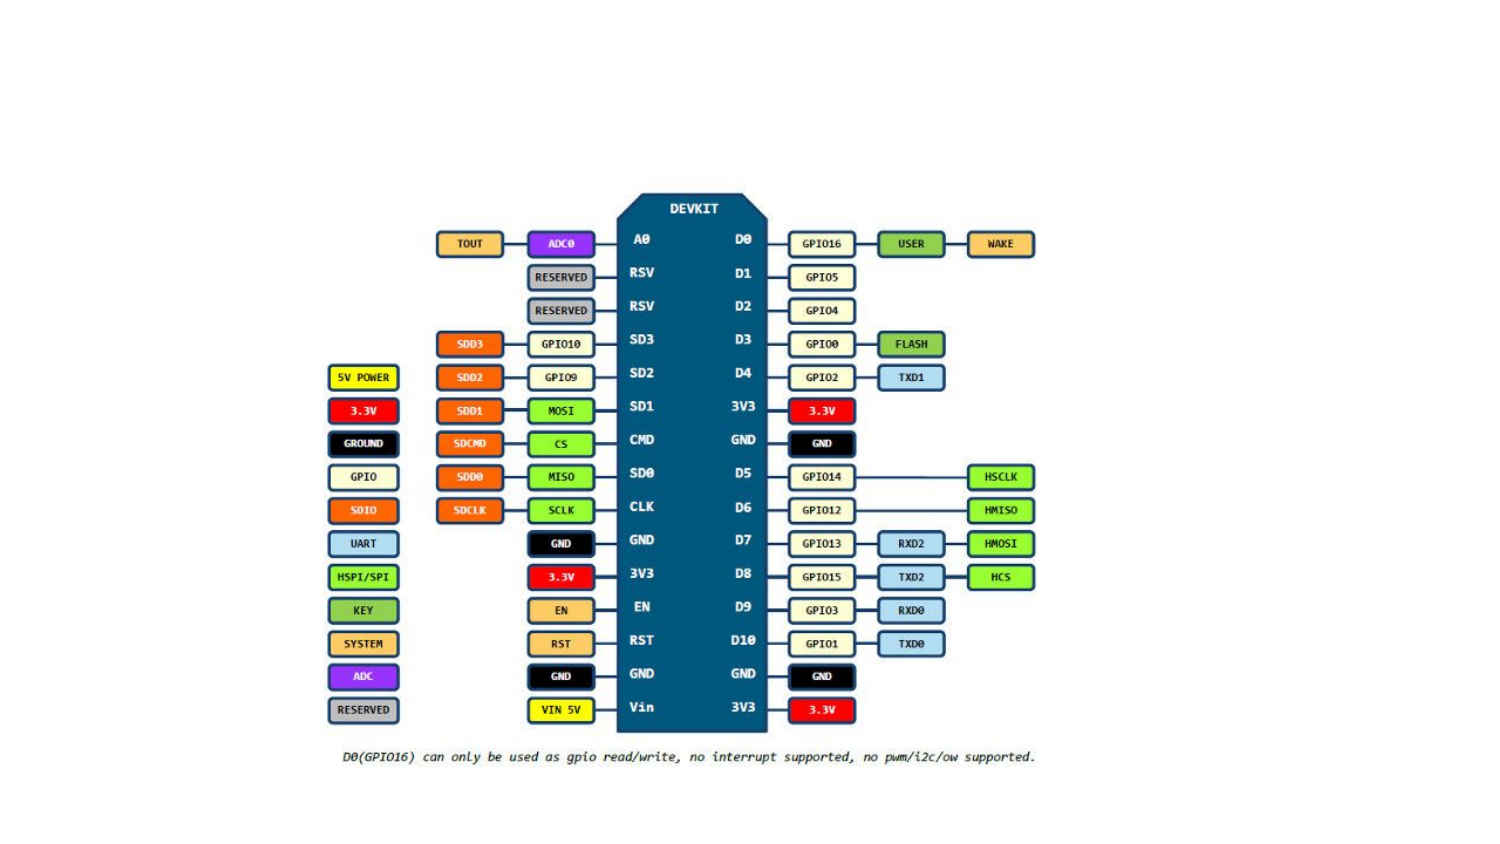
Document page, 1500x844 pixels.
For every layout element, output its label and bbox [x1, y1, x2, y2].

list [305, 176, 1055, 768]
